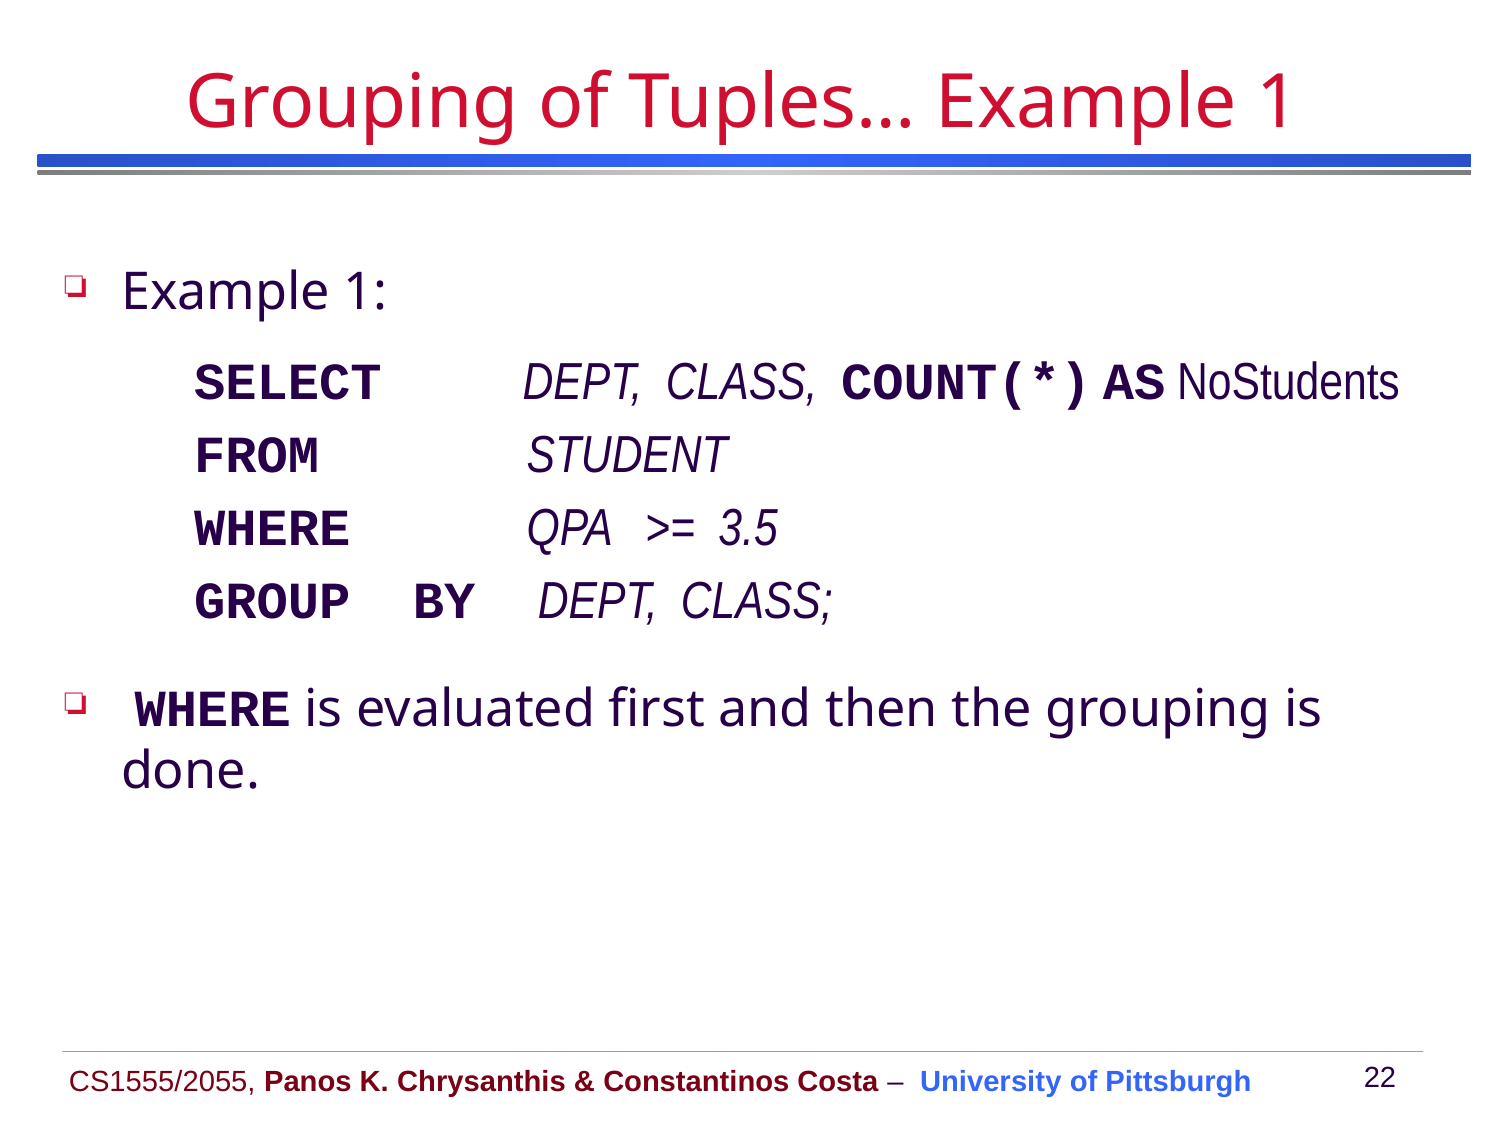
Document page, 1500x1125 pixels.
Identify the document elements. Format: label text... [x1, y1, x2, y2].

list Example 1: SELECT DEPT, CLASS, COUNT(*) AS NoStudents FROM STUDENT WHERE QPA >= 3.5 GROUP BY DEPT, CLASS; WHERE is evaluated first and then the grouping is done. [50, 249, 1438, 1000]
table_cell D [497, 154, 502, 166]
table_header A [952, 154, 956, 166]
table_cell D [1090, 154, 1094, 166]
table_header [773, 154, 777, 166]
title Grouping of Tuples… Example 1 [0, 62, 1486, 150]
table_header A [407, 154, 412, 166]
